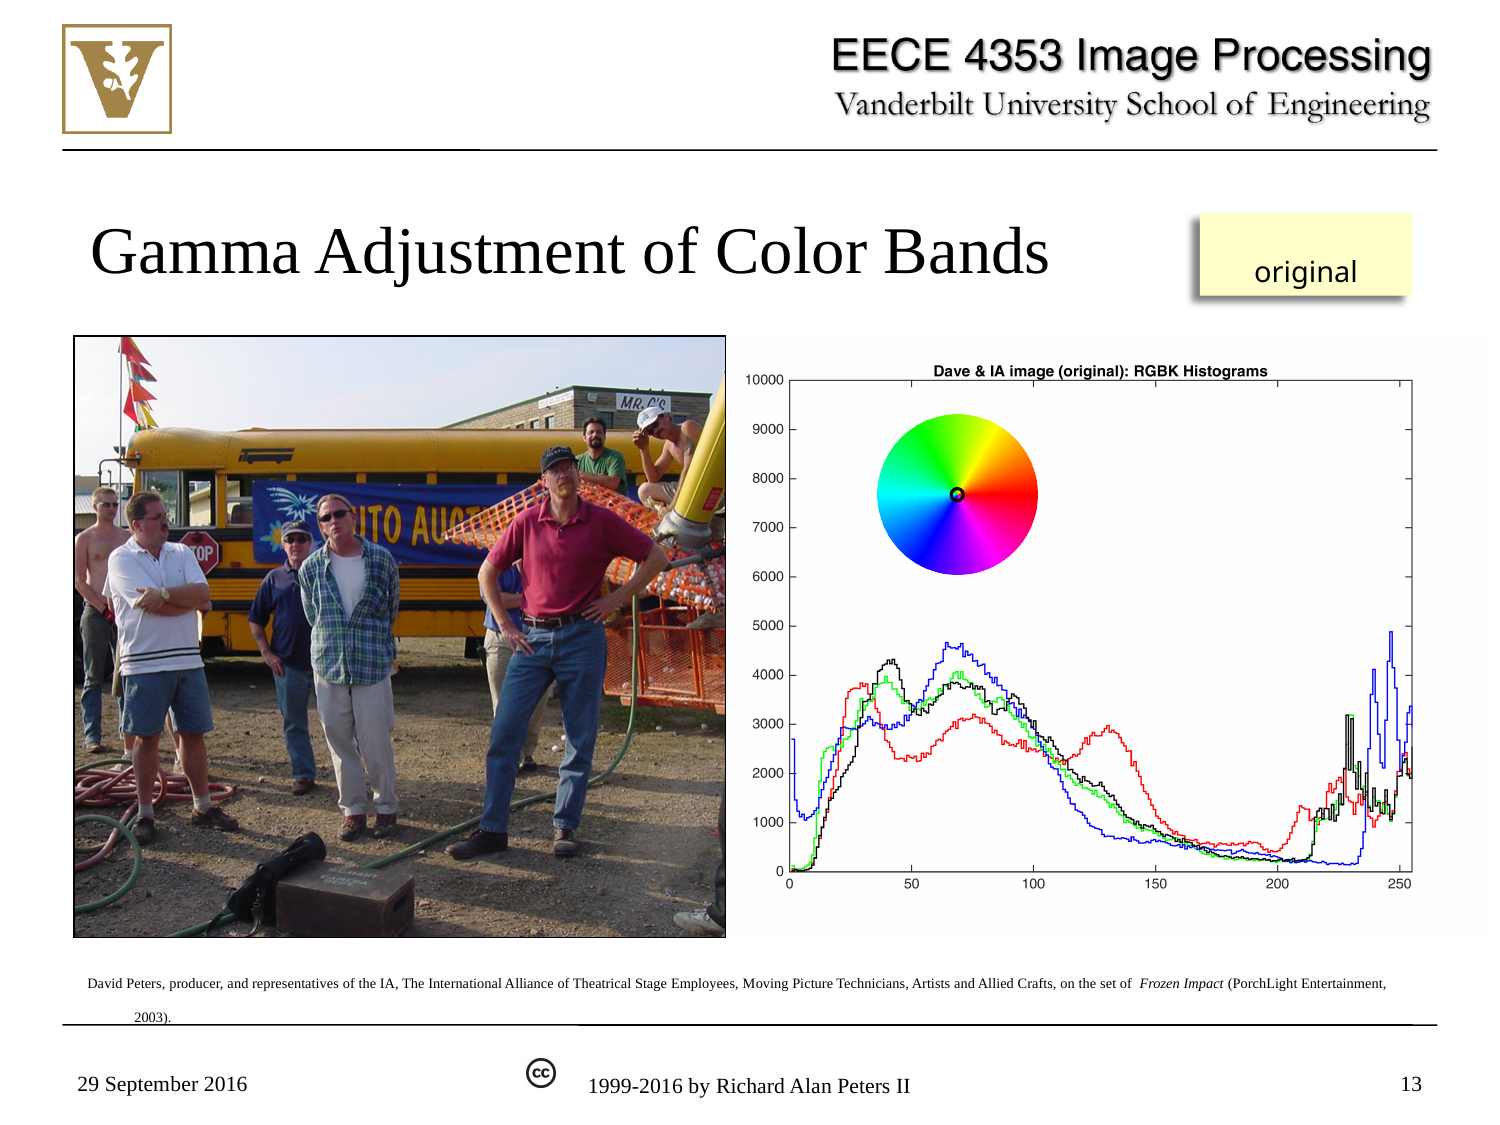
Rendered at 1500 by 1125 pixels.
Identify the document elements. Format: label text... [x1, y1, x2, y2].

text_box original [1199, 212, 1413, 296]
picture [826, 25, 1436, 133]
slide_number 13 [1125, 1037, 1438, 1113]
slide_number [62, 1037, 375, 1113]
text_box David Peters, producer, and representatives of the IA, The International Alliance of Theatrical Stage Employees, Moving Picture Technicians, Artists and Allied Crafts, on the set of Frozen Impact (PorchLight Entertainment, 2003). [72, 949, 1425, 1033]
picture [62, 24, 172, 134]
footer 1999-2016 by Richard Alan Peters II [476, 1038, 1022, 1114]
title Gamma Adjustment of Color Bands [75, 187, 1350, 307]
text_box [876, 414, 1038, 576]
picture [74, 335, 1488, 938]
